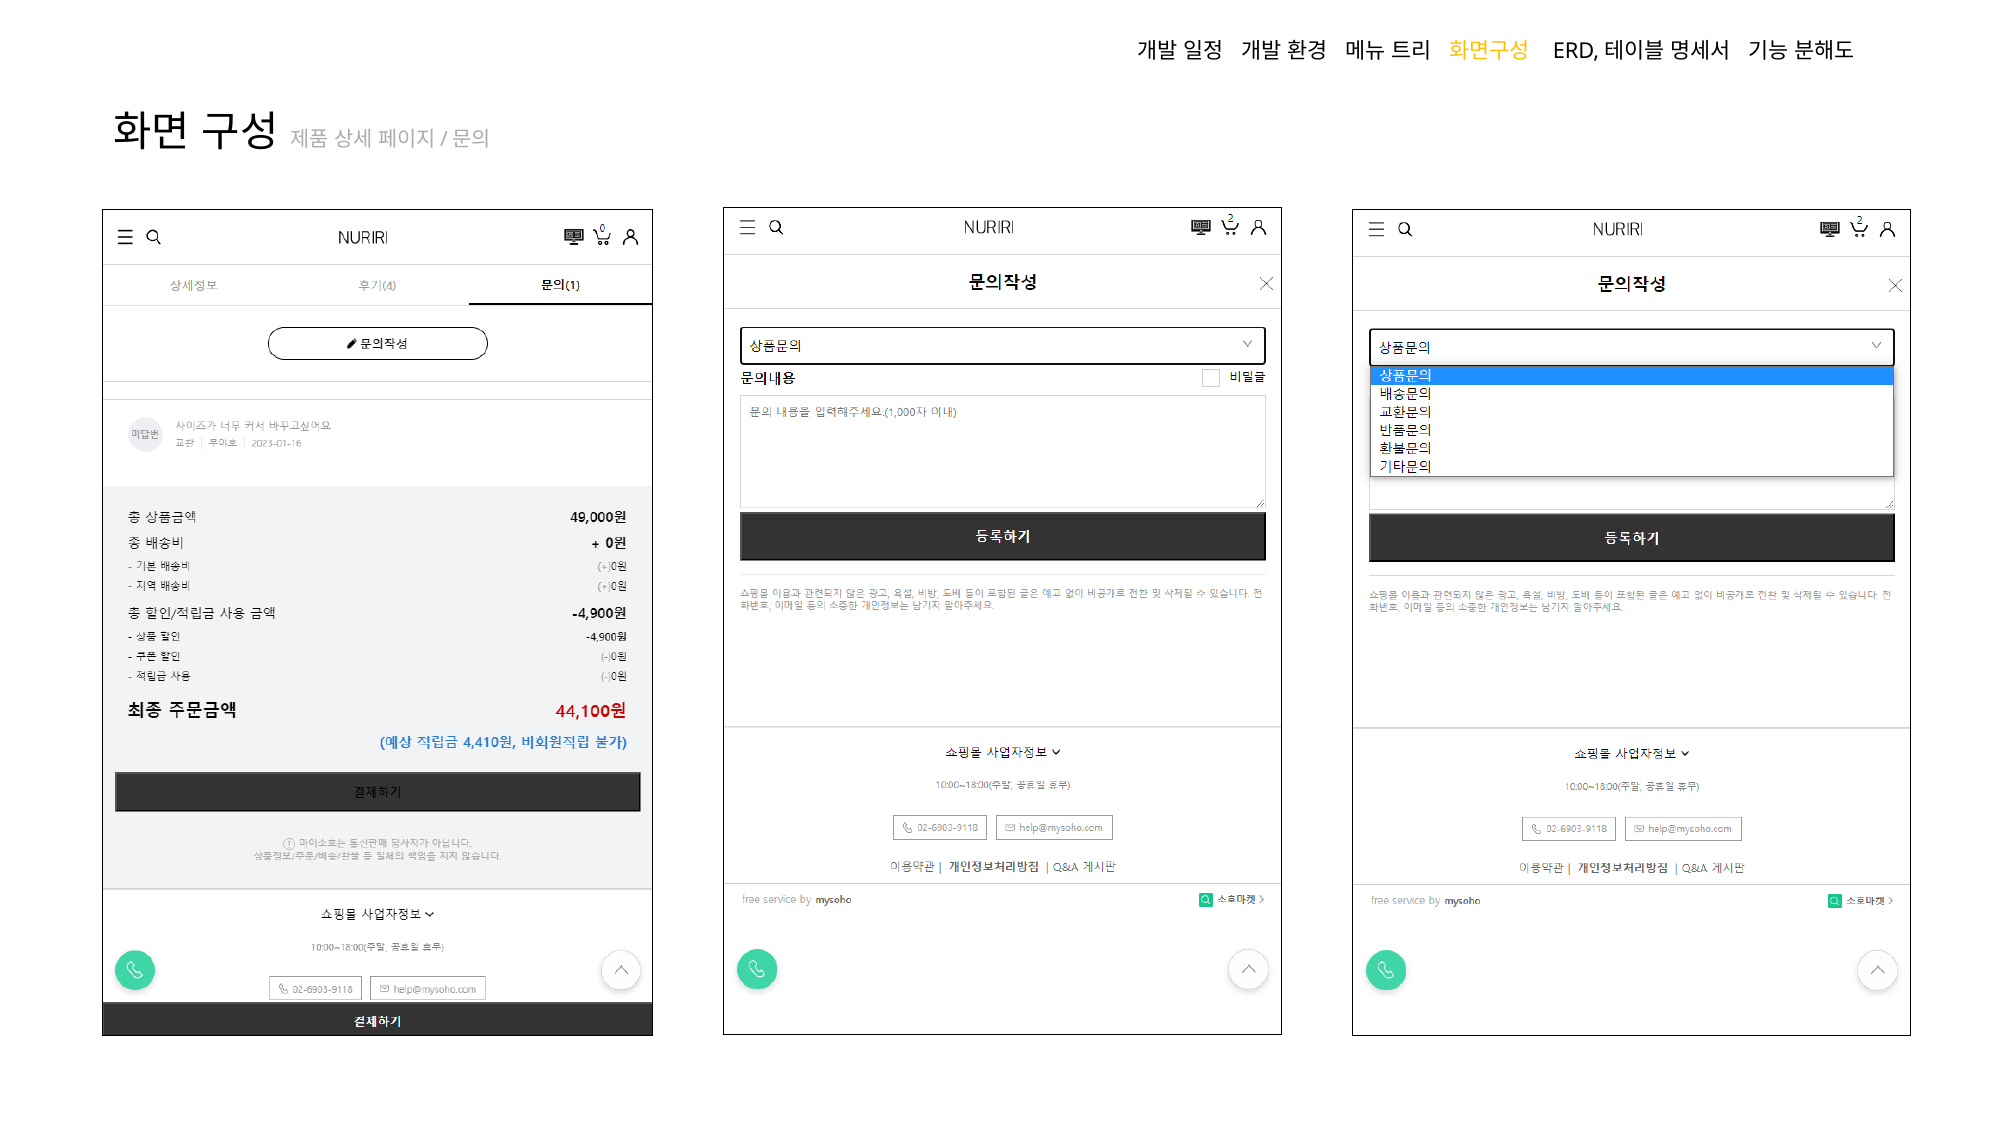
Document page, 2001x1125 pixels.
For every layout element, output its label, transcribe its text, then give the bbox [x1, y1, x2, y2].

picture [102, 209, 653, 1036]
text_box 화면 구성 제품 상세 페이지/문의 [98, 71, 606, 163]
picture [723, 207, 1282, 1035]
picture [1352, 209, 1911, 1036]
text_box 개발 일정 개발 환경 메뉴 트리 화면구성 ERD,테이블 명세서 기능 분해도 [1123, 29, 1946, 71]
